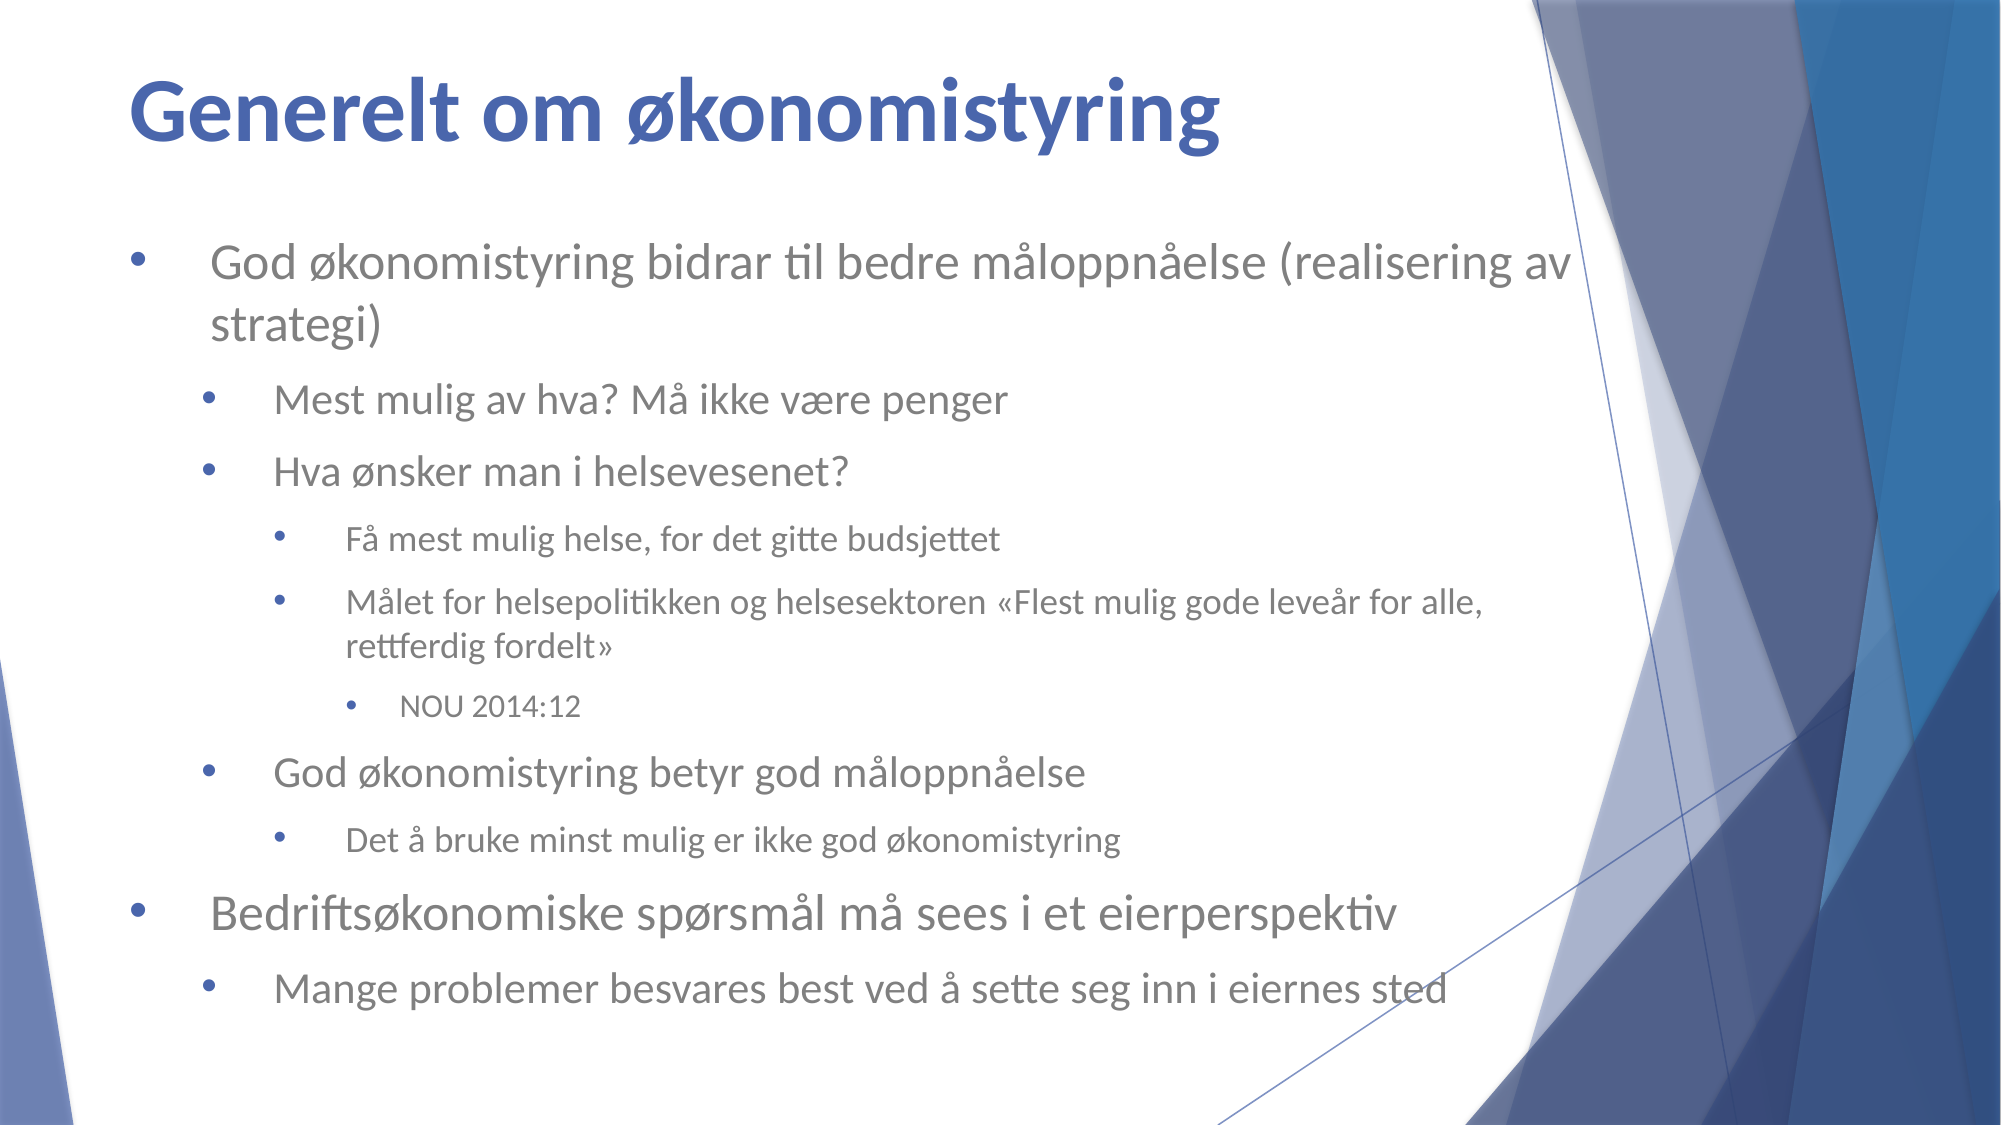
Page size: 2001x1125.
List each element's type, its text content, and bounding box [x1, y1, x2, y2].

title Generelt om økonomistyring [114, 42, 1352, 219]
list God økonomistyring bidrar til bedre måloppnåelse (realisering av strategi) Mest mulig av hva? Må ikke være penger Hva ønsker man i helsevesenet? Få mest mulig helse, for det gitte budsjettet Målet for helsepolitikken og helsesektoren «Flest mulig gode leveår for alle, rettferdig fordelt» NOU 2014:12 God økonomistyring betyr god måloppnåelse Det å bruke minst mulig er ikke god økonomistyring Bedriftsøkonomiske spørsmål må sees i et eierperspektiv Mange problemer besvares best ved å sette seg inn i eiernes sted [114, 219, 1603, 1027]
